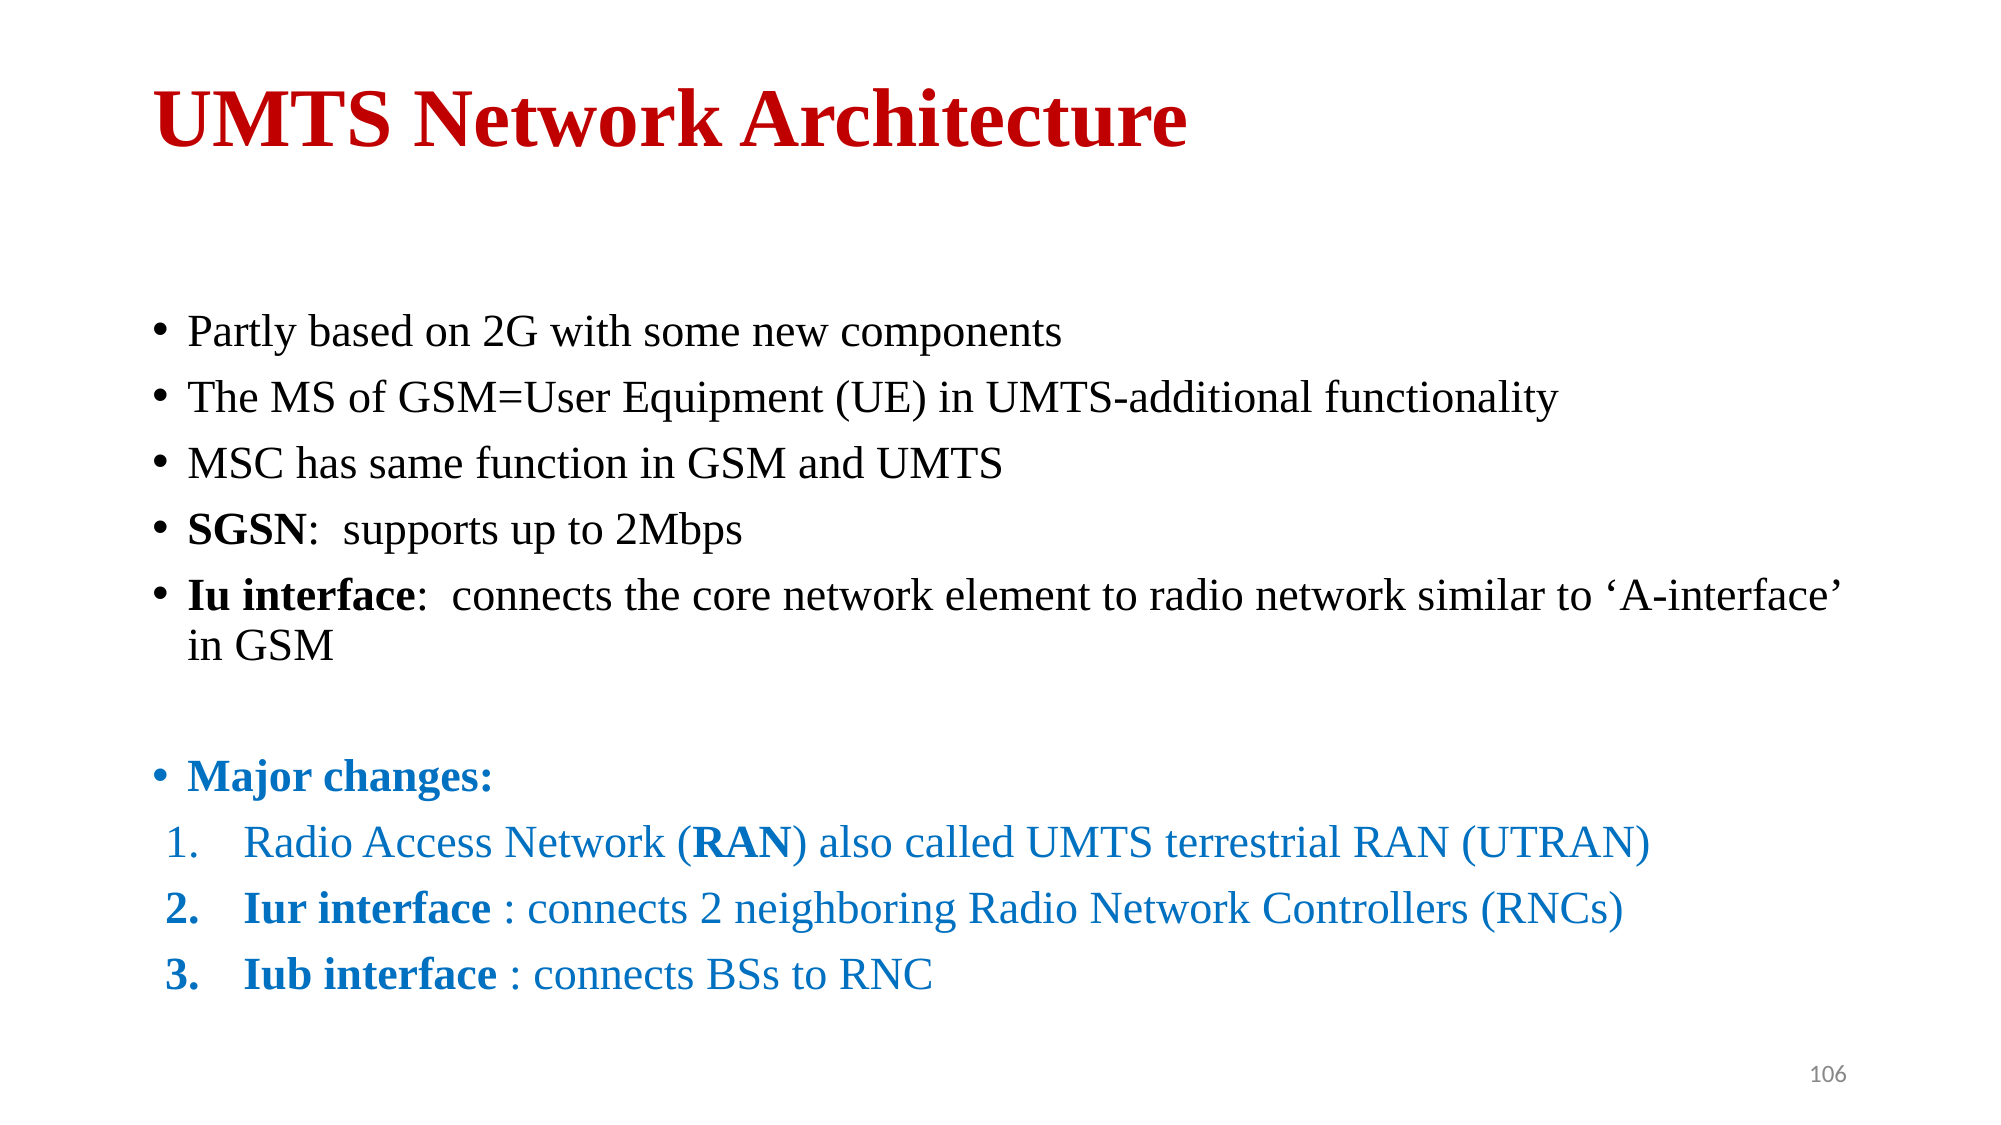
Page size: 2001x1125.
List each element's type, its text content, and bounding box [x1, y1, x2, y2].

list Partly based on 2G with some new components The MS of GSM=User Equipment (UE) in UMTS-additional functionality MSC has same function in GSM and UMTS SGSN: supports up to 2Mbps Iu interface: connects the core network element to radio network similar to ‘A-interface’ in GSM Major changes: Radio Access Network (RAN) also called UMTS terrestrial RAN (UTRAN) Iur interface : connects 2 neighboring Radio Network Controllers (RNCs) Iub interface : connects BSs to RNC [137, 299, 1863, 1014]
slide_number ‹#› [1412, 1042, 1863, 1103]
title UMTS Network Architecture [137, 59, 1863, 278]
